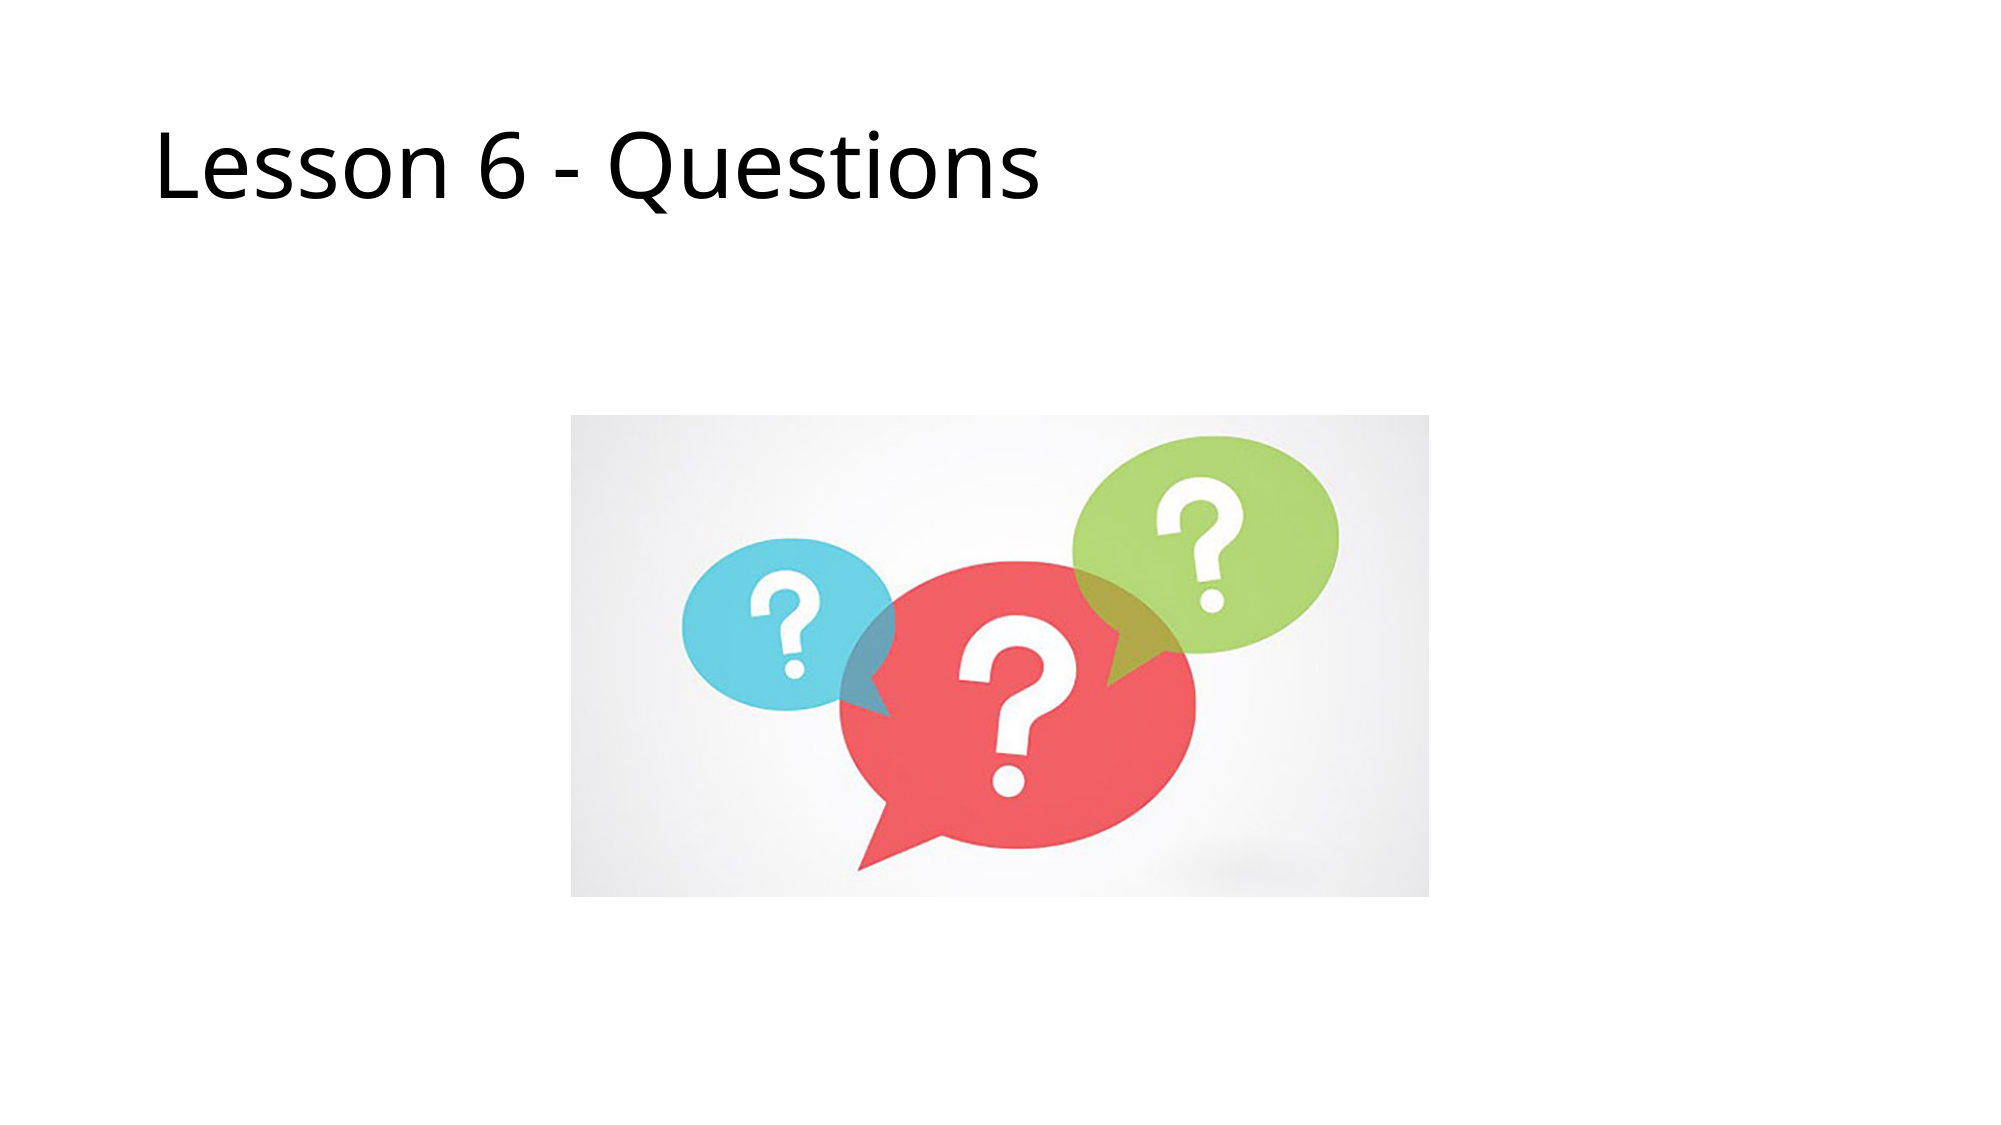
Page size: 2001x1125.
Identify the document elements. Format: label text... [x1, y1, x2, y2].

title Lesson 6 - Questions [137, 59, 1863, 278]
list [571, 415, 1429, 897]
